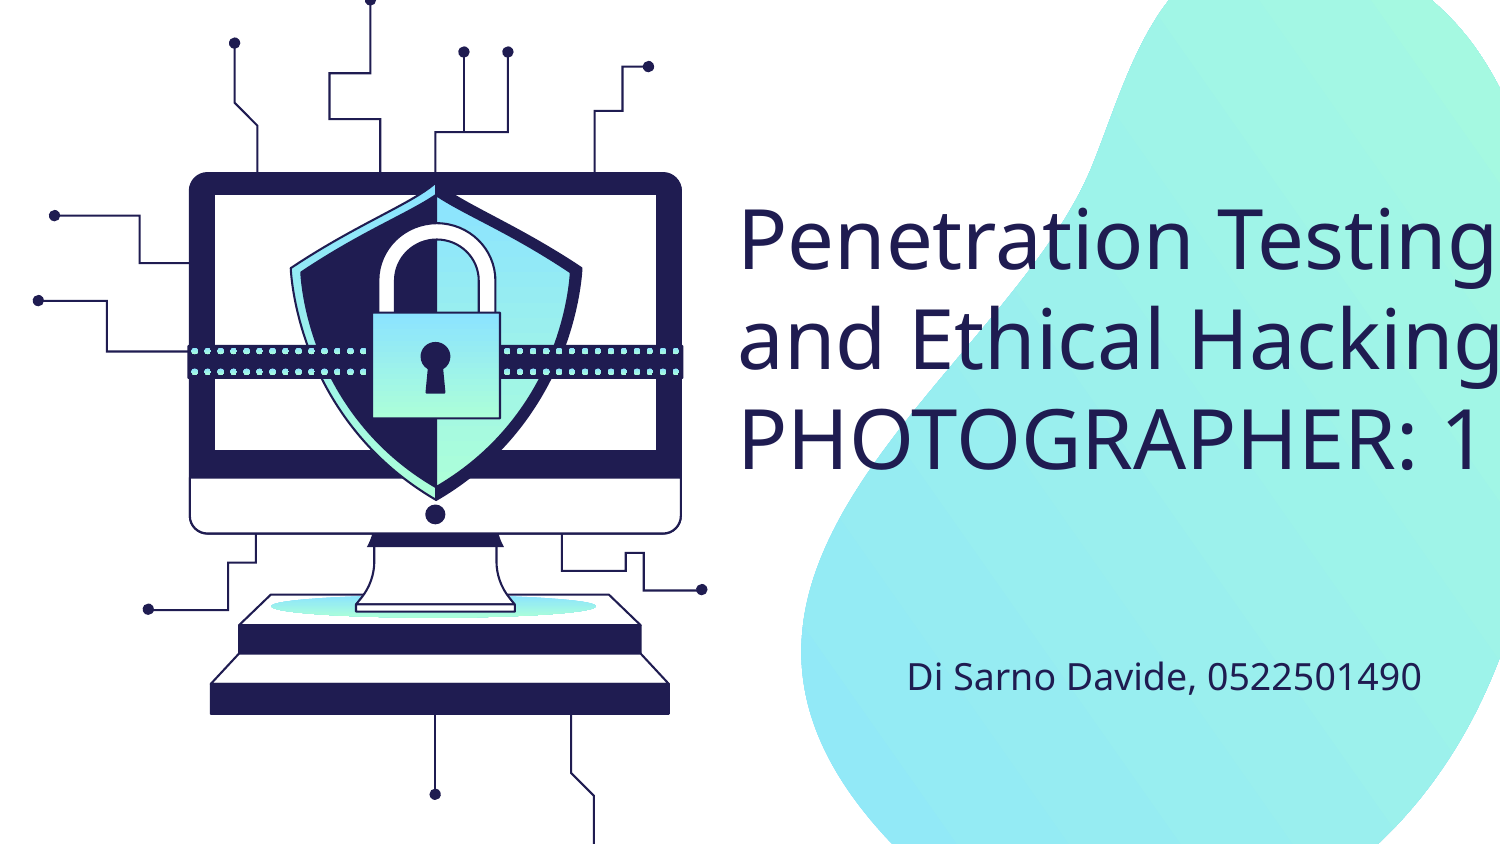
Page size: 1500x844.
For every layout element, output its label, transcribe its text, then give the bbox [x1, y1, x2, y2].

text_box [31, 0, 708, 844]
subtitle Di Sarno Davide, 0522501490 [891, 637, 1500, 768]
title Penetration Testing and Ethical Hacking PHOTOGRAPHER: 1 [722, 23, 1500, 502]
text_box [801, 502, 1500, 844]
text_box [1153, 0, 1456, 23]
